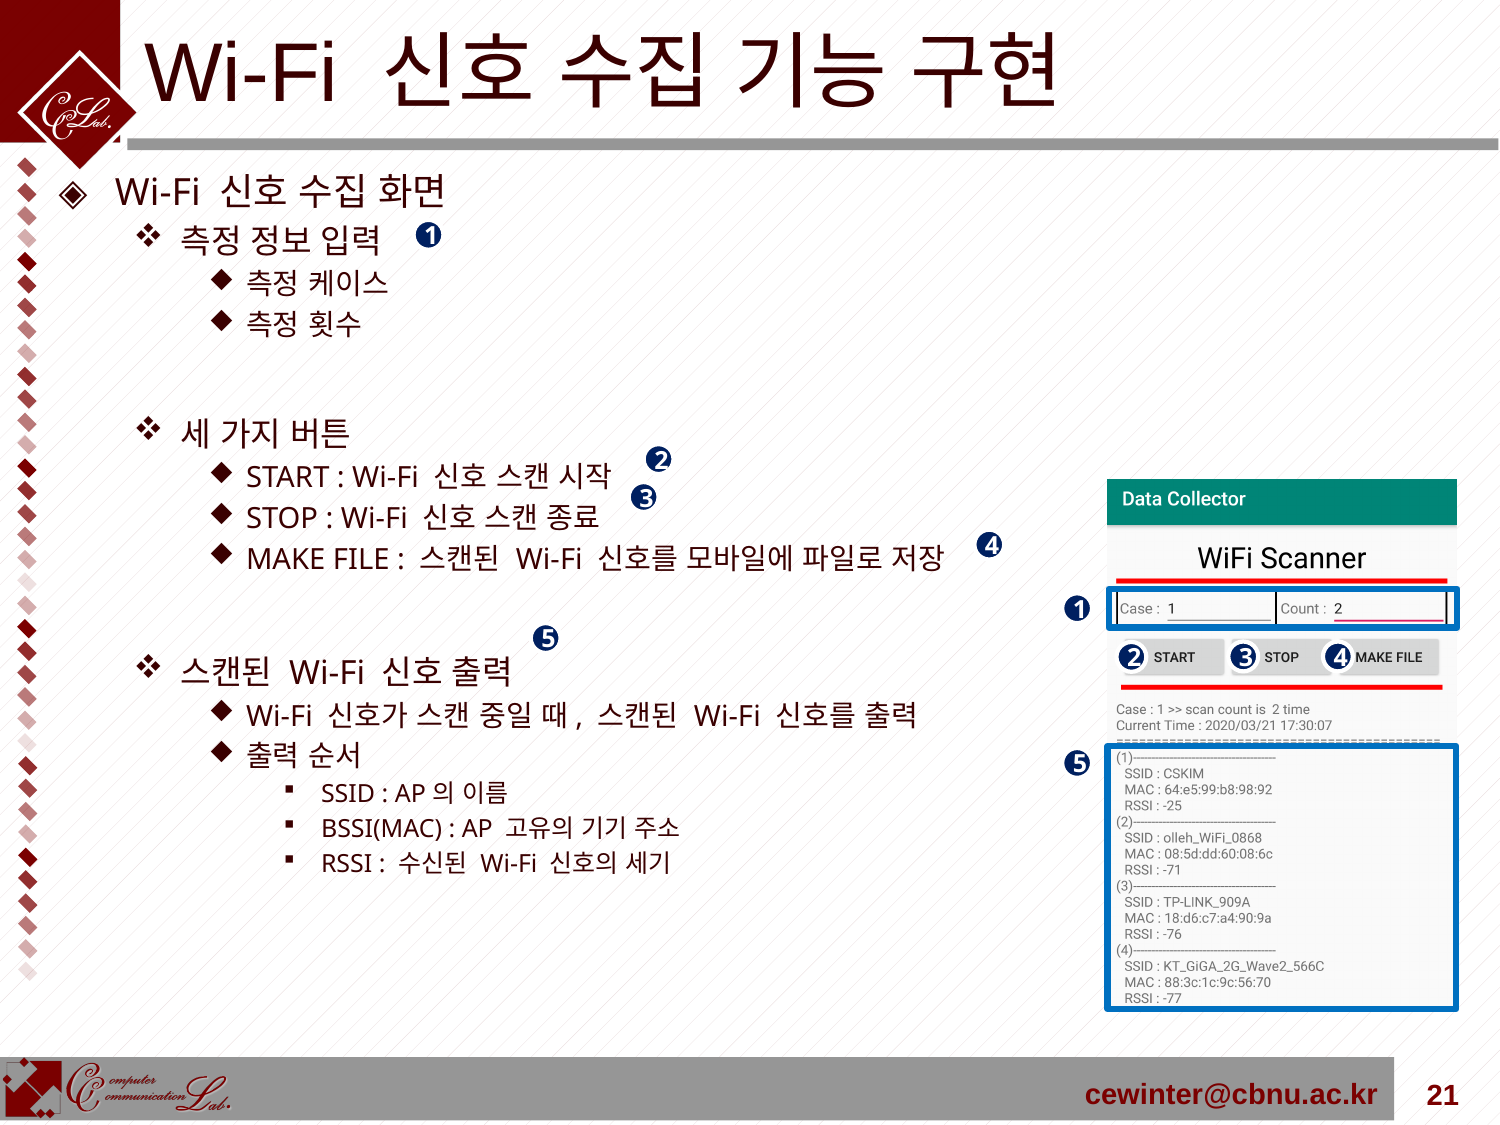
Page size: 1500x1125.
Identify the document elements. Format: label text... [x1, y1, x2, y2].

text_box 4 [972, 527, 1007, 562]
picture [1107, 479, 1457, 1006]
text_box 2 [641, 442, 676, 477]
text_box 1 [1060, 591, 1095, 626]
text_box 1 [411, 217, 446, 252]
picture [0, 0, 153, 184]
list Wi-Fi 신호 수집 화면 측정 정보 입력 측정 케이스 측정 횟수 세 가지 버튼 START : Wi-Fi 신호 스캔 시작 STOP : Wi-Fi 신호 스캔 종료 MAKE FILE : 스캔된 Wi-Fi 신호를 모바일에 파일로 저장 스캔된 Wi-Fi 신호 출력 Wi-Fi 신호가 스캔 중일 때, 스캔된 Wi-Fi 신호를 출력 출력 순서 SSID : AP의 이름 BSSI(MAC) : AP 고유의 기기 주소 RSSI : 수신된 Wi-Fi 신호의 세기 [43, 160, 1493, 1047]
text_box 3 [626, 479, 661, 515]
picture [2, 1055, 234, 1121]
text_box 5 [1060, 745, 1095, 780]
title Wi-Fi 신호 수집 기능 구현 [129, 10, 1474, 126]
text_box 5 [528, 621, 563, 656]
